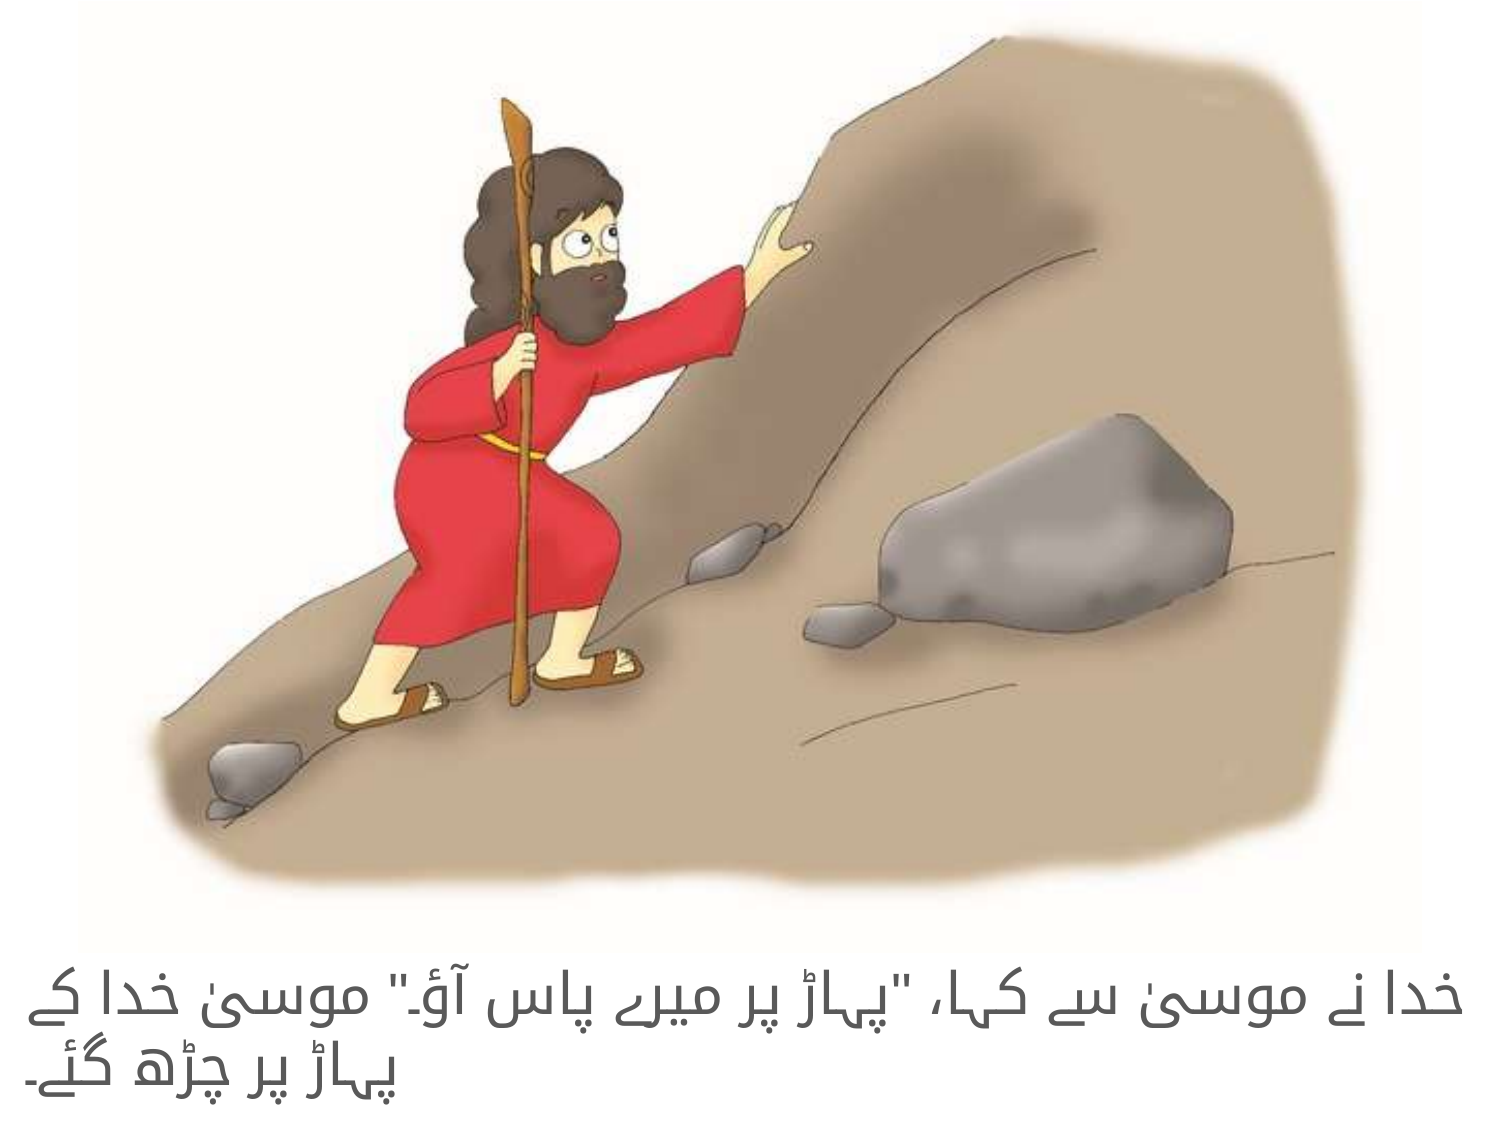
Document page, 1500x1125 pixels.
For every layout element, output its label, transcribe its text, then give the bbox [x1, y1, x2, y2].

text_box خدا نے موسیٰ سے کہا، "پہاڑ پر میرے پاس آؤ۔" موسیٰ خدا کے پہاڑ پر چڑھ گئے۔ [11, 949, 1483, 1104]
picture [78, 0, 1422, 953]
